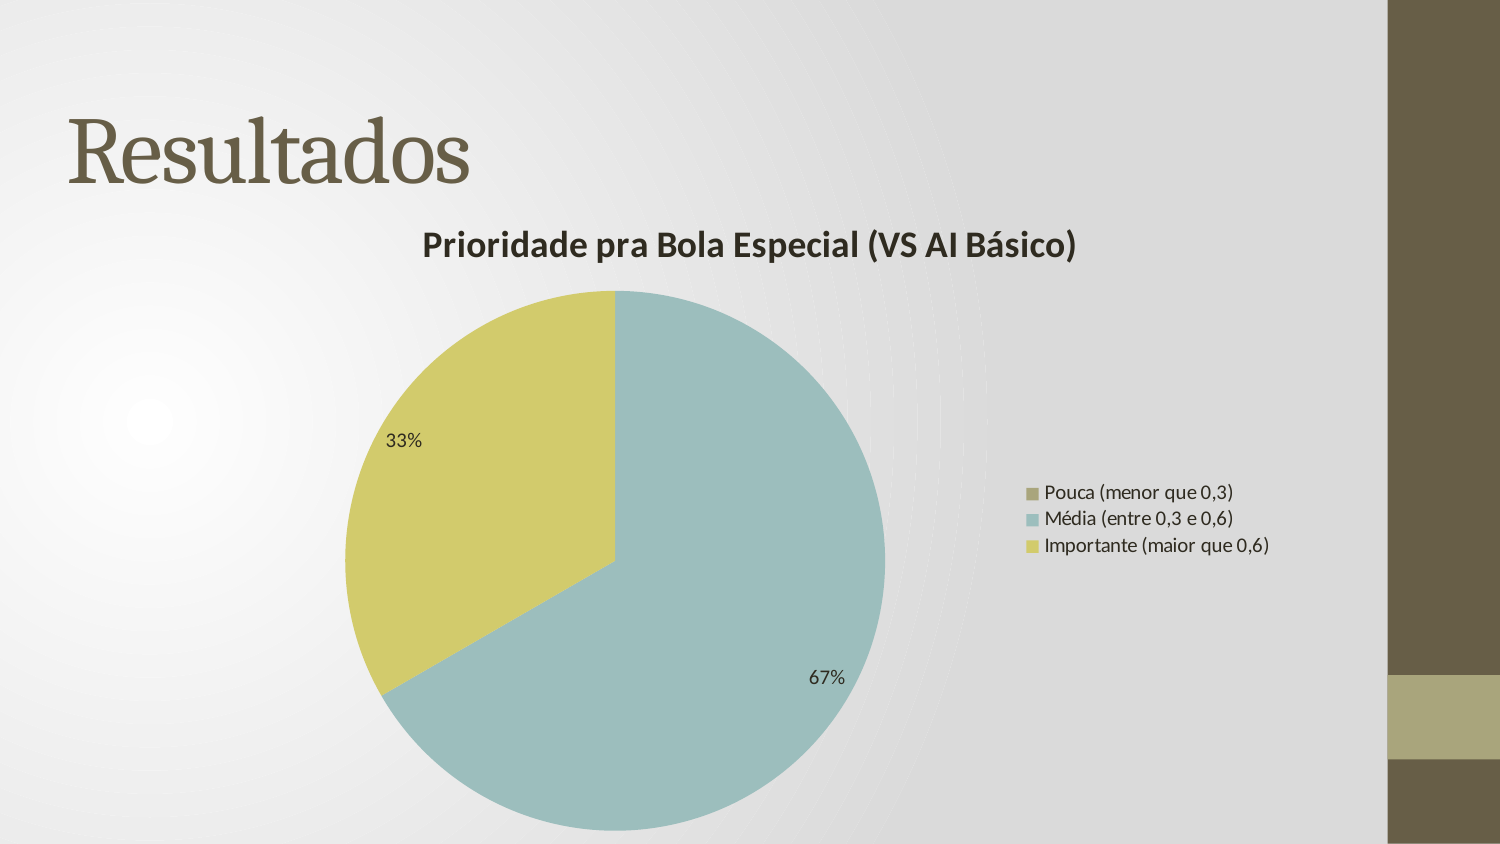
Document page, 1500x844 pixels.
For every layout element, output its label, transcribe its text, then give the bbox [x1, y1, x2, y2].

chart [210, 196, 1290, 844]
title Resultados [51, 72, 1449, 167]
